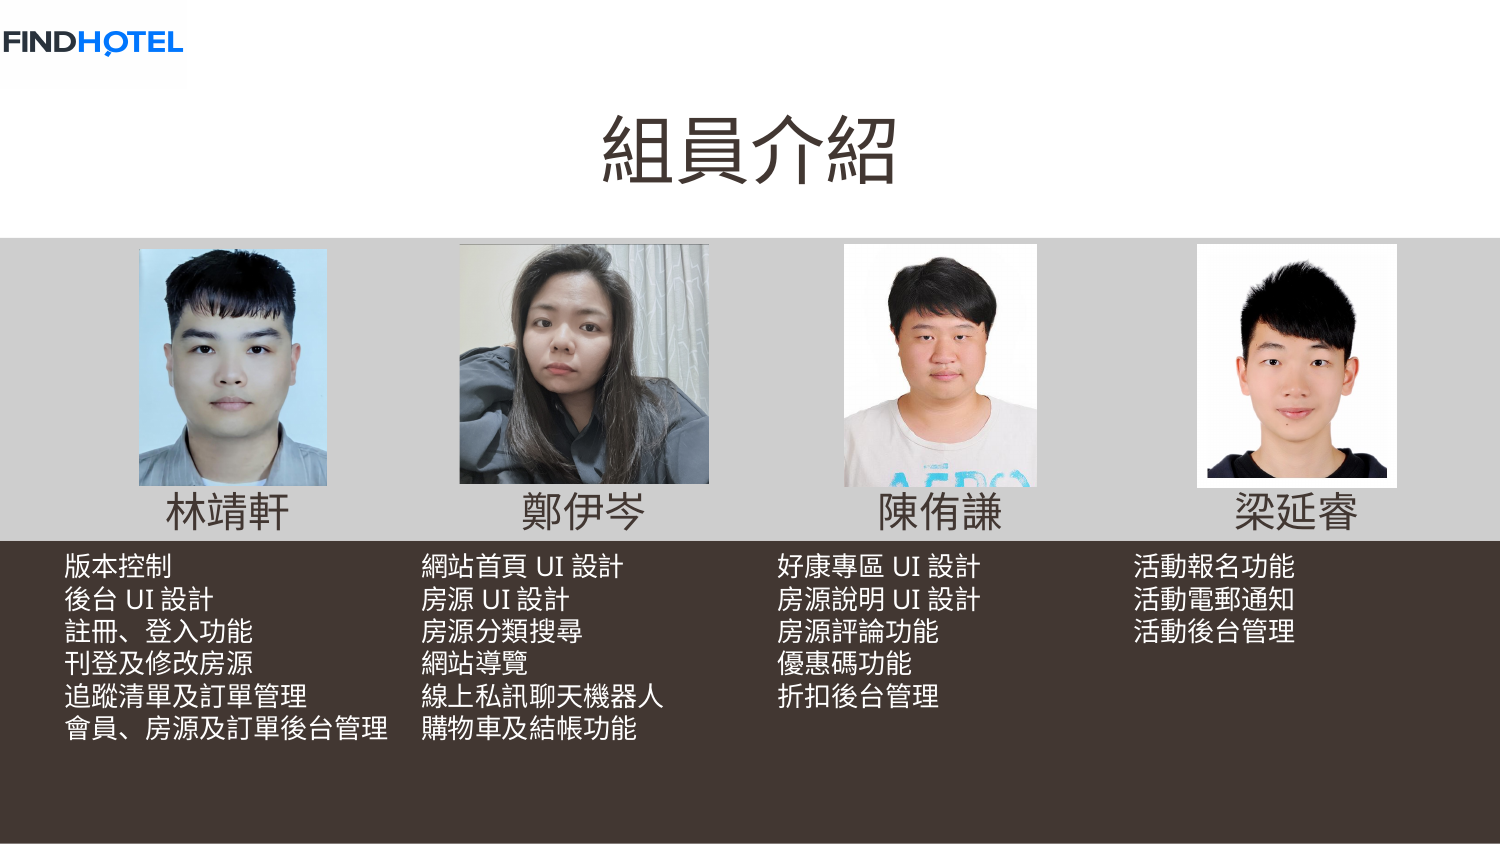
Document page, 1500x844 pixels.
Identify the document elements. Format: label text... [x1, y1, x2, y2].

subtitle 版本控制 後台UI設計 註冊、登入功能 刊登及修改房源 追蹤清單及訂單管理 會員、房源及訂單後台管理 [49, 551, 406, 844]
subtitle 陳侑謙 [762, 486, 1118, 551]
subtitle 梁延睿 [1118, 486, 1475, 551]
subtitle 鄭伊岑 [406, 486, 762, 551]
subtitle 活動報名功能 活動電郵通知 活動後台管理 [1118, 551, 1475, 844]
subtitle 好康專區UI設計 房源說明UI設計 房源評論功能 優惠碼功能 折扣後台管理 [762, 551, 1118, 844]
picture [843, 244, 1037, 487]
subtitle 林靖軒 [49, 486, 406, 551]
picture [0, 0, 187, 89]
picture [459, 244, 709, 484]
picture [1197, 244, 1397, 488]
subtitle 網站首頁UI設計 房源UI設計 房源分類搜尋 網站導覽 線上私訊聊天機器人 購物車及結帳功能 [406, 551, 762, 844]
title 組員介紹 [117, 88, 1383, 202]
picture [139, 249, 327, 487]
